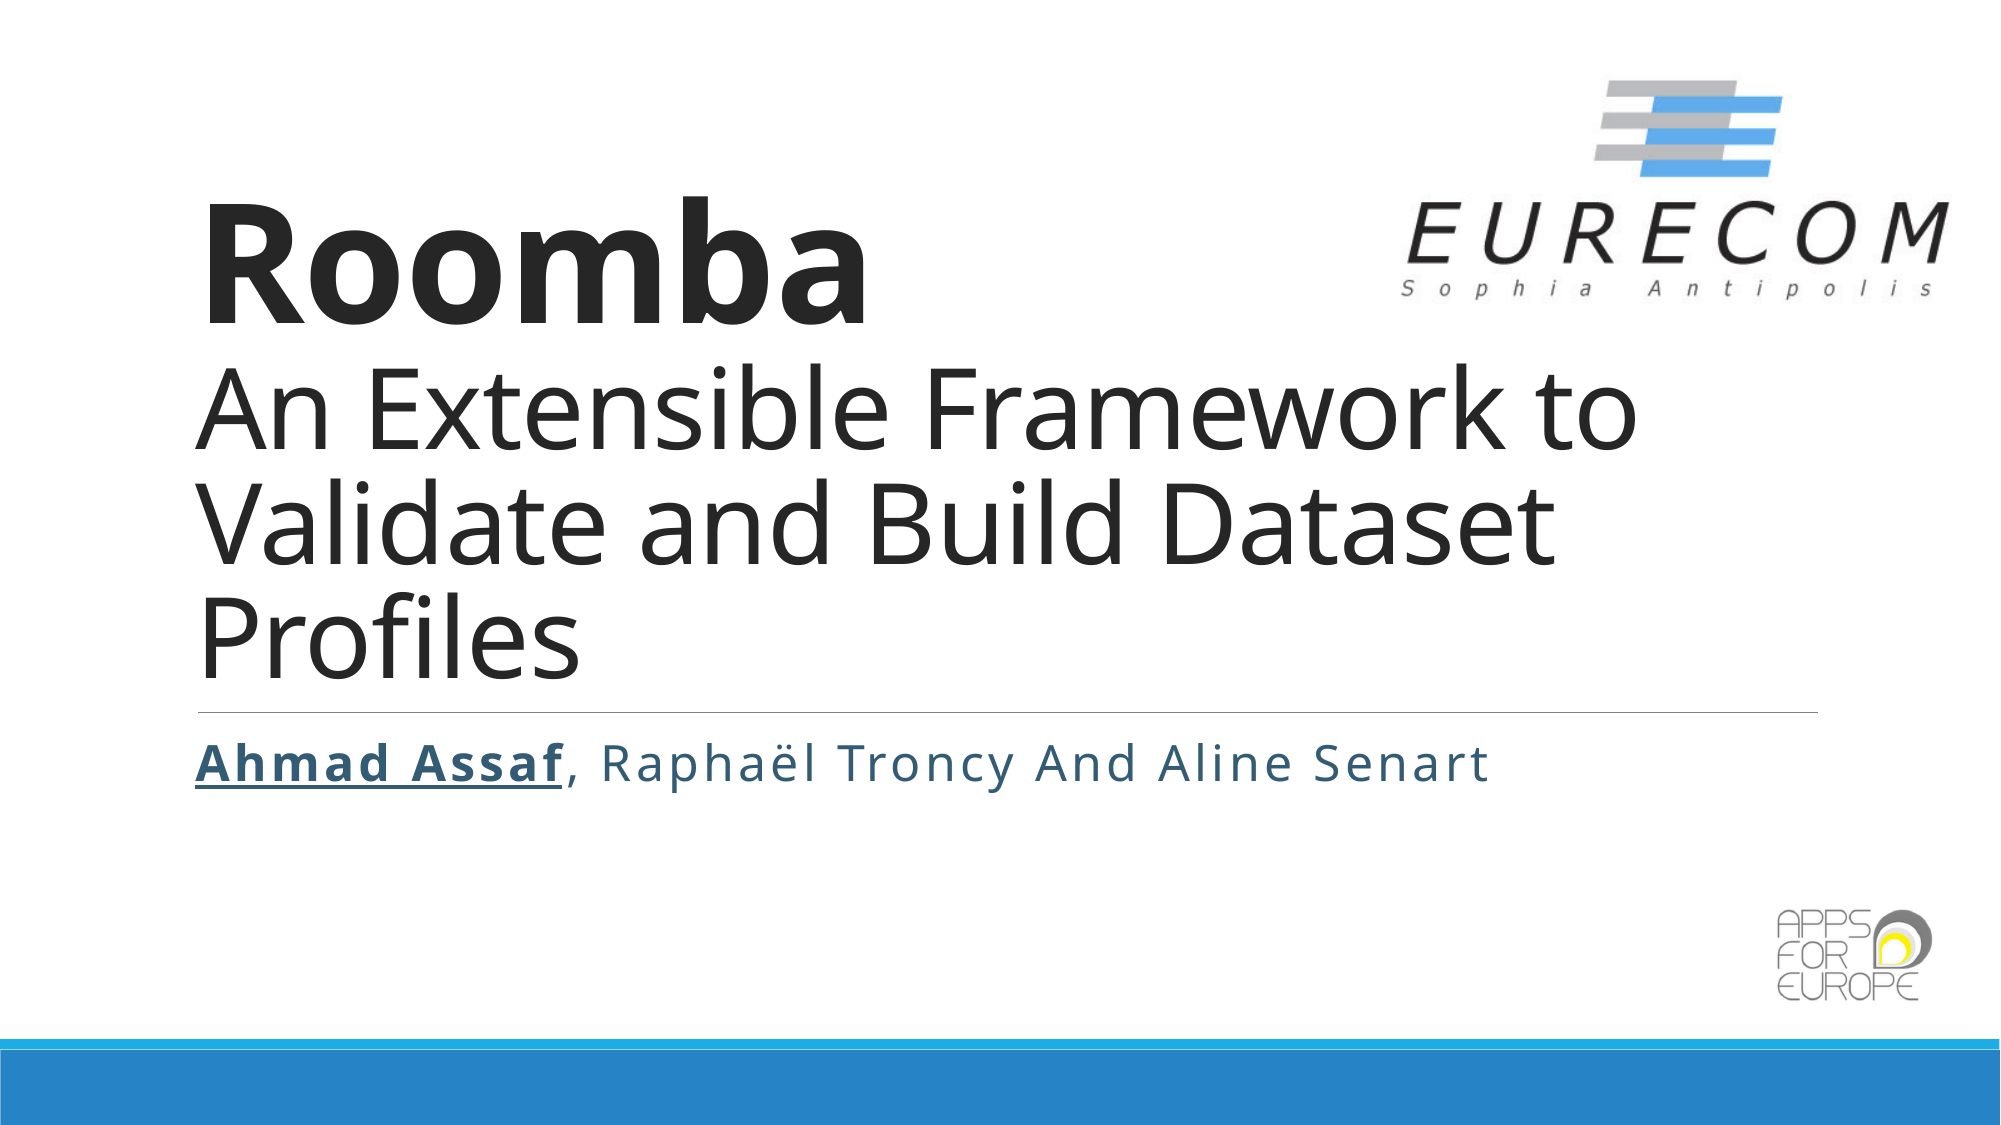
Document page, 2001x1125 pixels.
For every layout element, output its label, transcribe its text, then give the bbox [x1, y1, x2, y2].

picture [1371, 42, 2000, 340]
subtitle Ahmad Assaf, Raphaël Troncy And Aline Senart [180, 730, 1831, 919]
picture [1769, 901, 1940, 1008]
title Roomba An Extensible Framework to Validate and Build Dataset Profiles [180, 124, 1830, 710]
